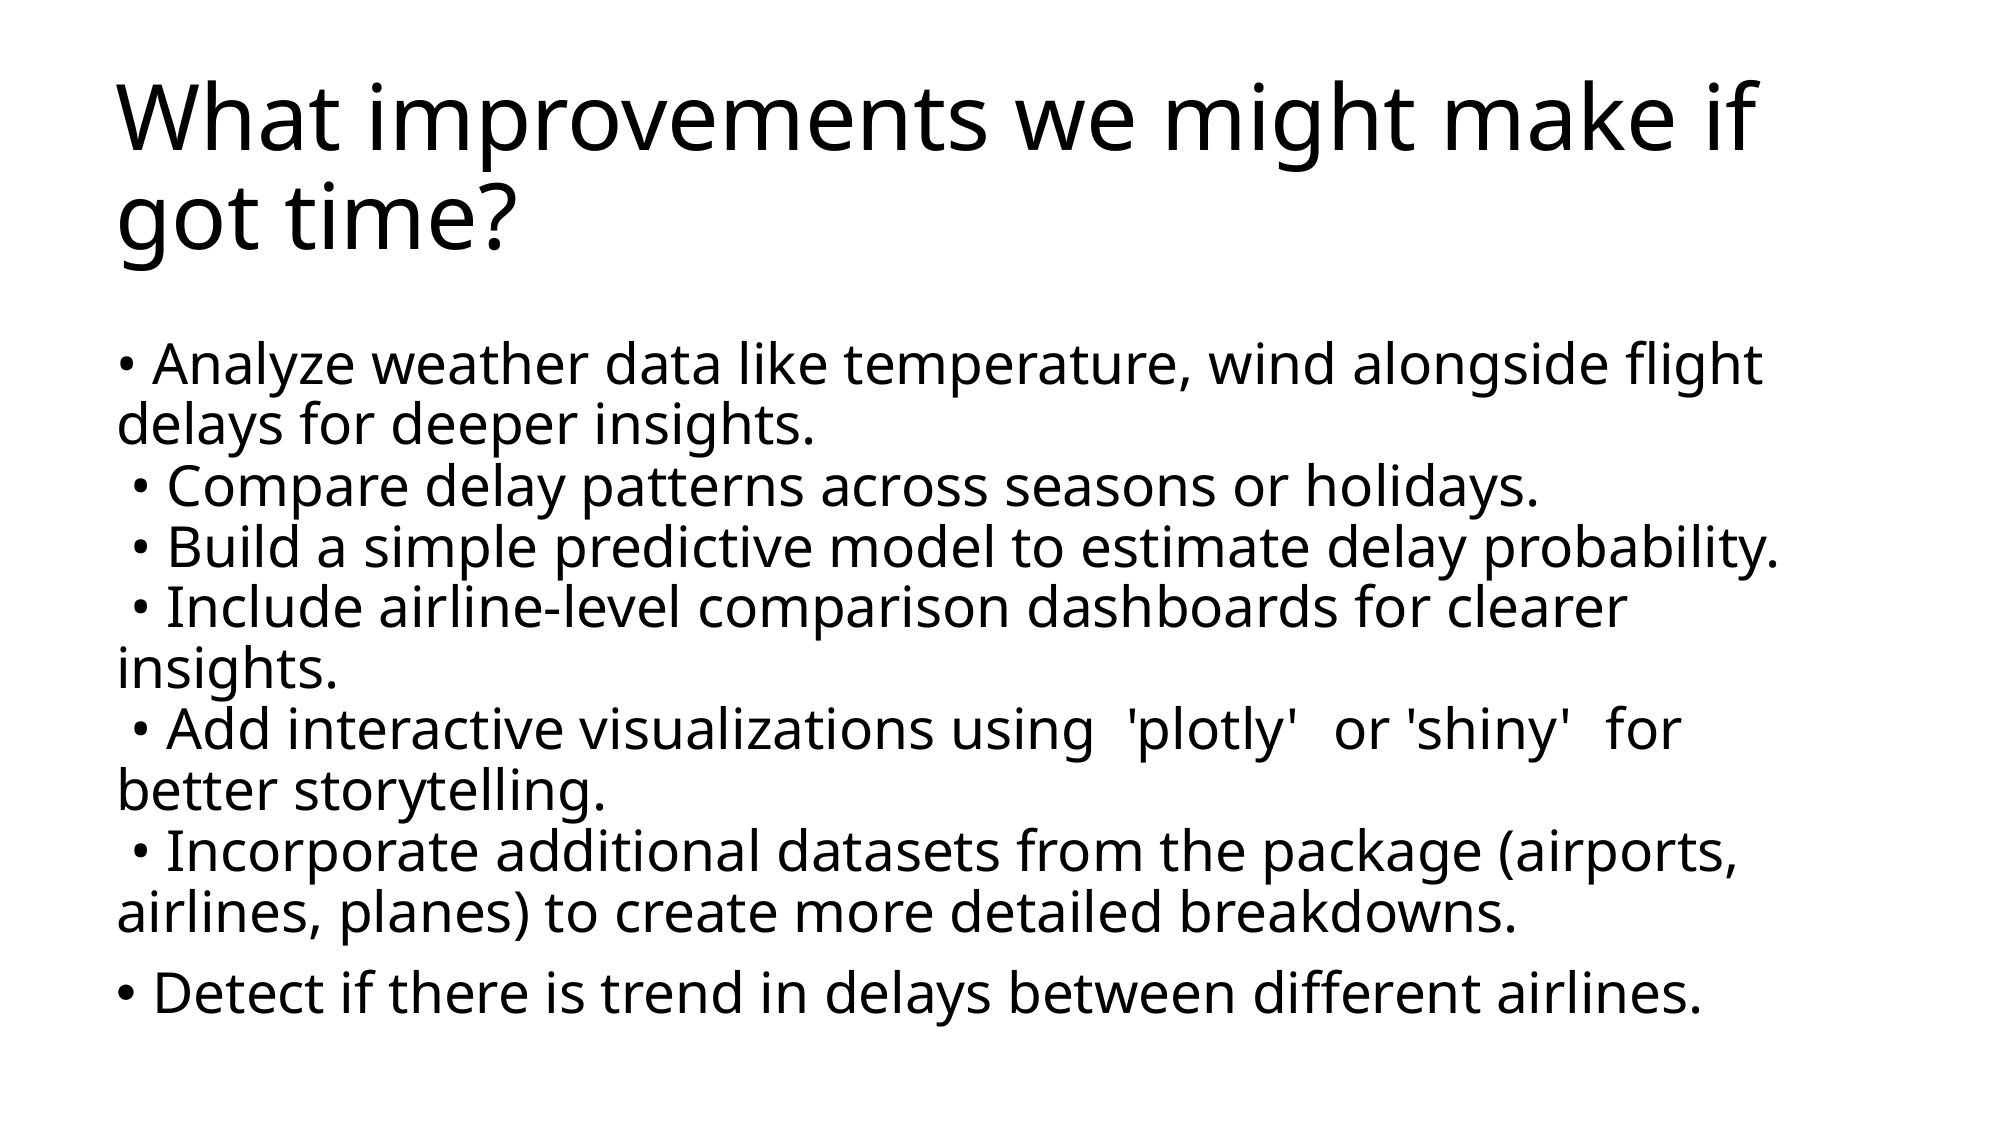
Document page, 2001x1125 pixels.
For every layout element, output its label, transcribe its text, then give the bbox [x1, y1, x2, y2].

list • Analyze weather data like temperature, wind alongside flight delays for deeper insights. • Compare delay patterns across seasons or holidays. • Build a simple predictive model to estimate delay probability. • Include airline-level comparison dashboards for clearer insights. • Add interactive visualizations using 'plotly' or 'shiny' for better storytelling. • Incorporate additional datasets from the package (airports, airlines, planes) to create more detailed breakdowns. Detect if there is trend in delays between different airlines. [101, 327, 1827, 1042]
title What improvements we might make if got time? [100, 59, 1911, 281]
